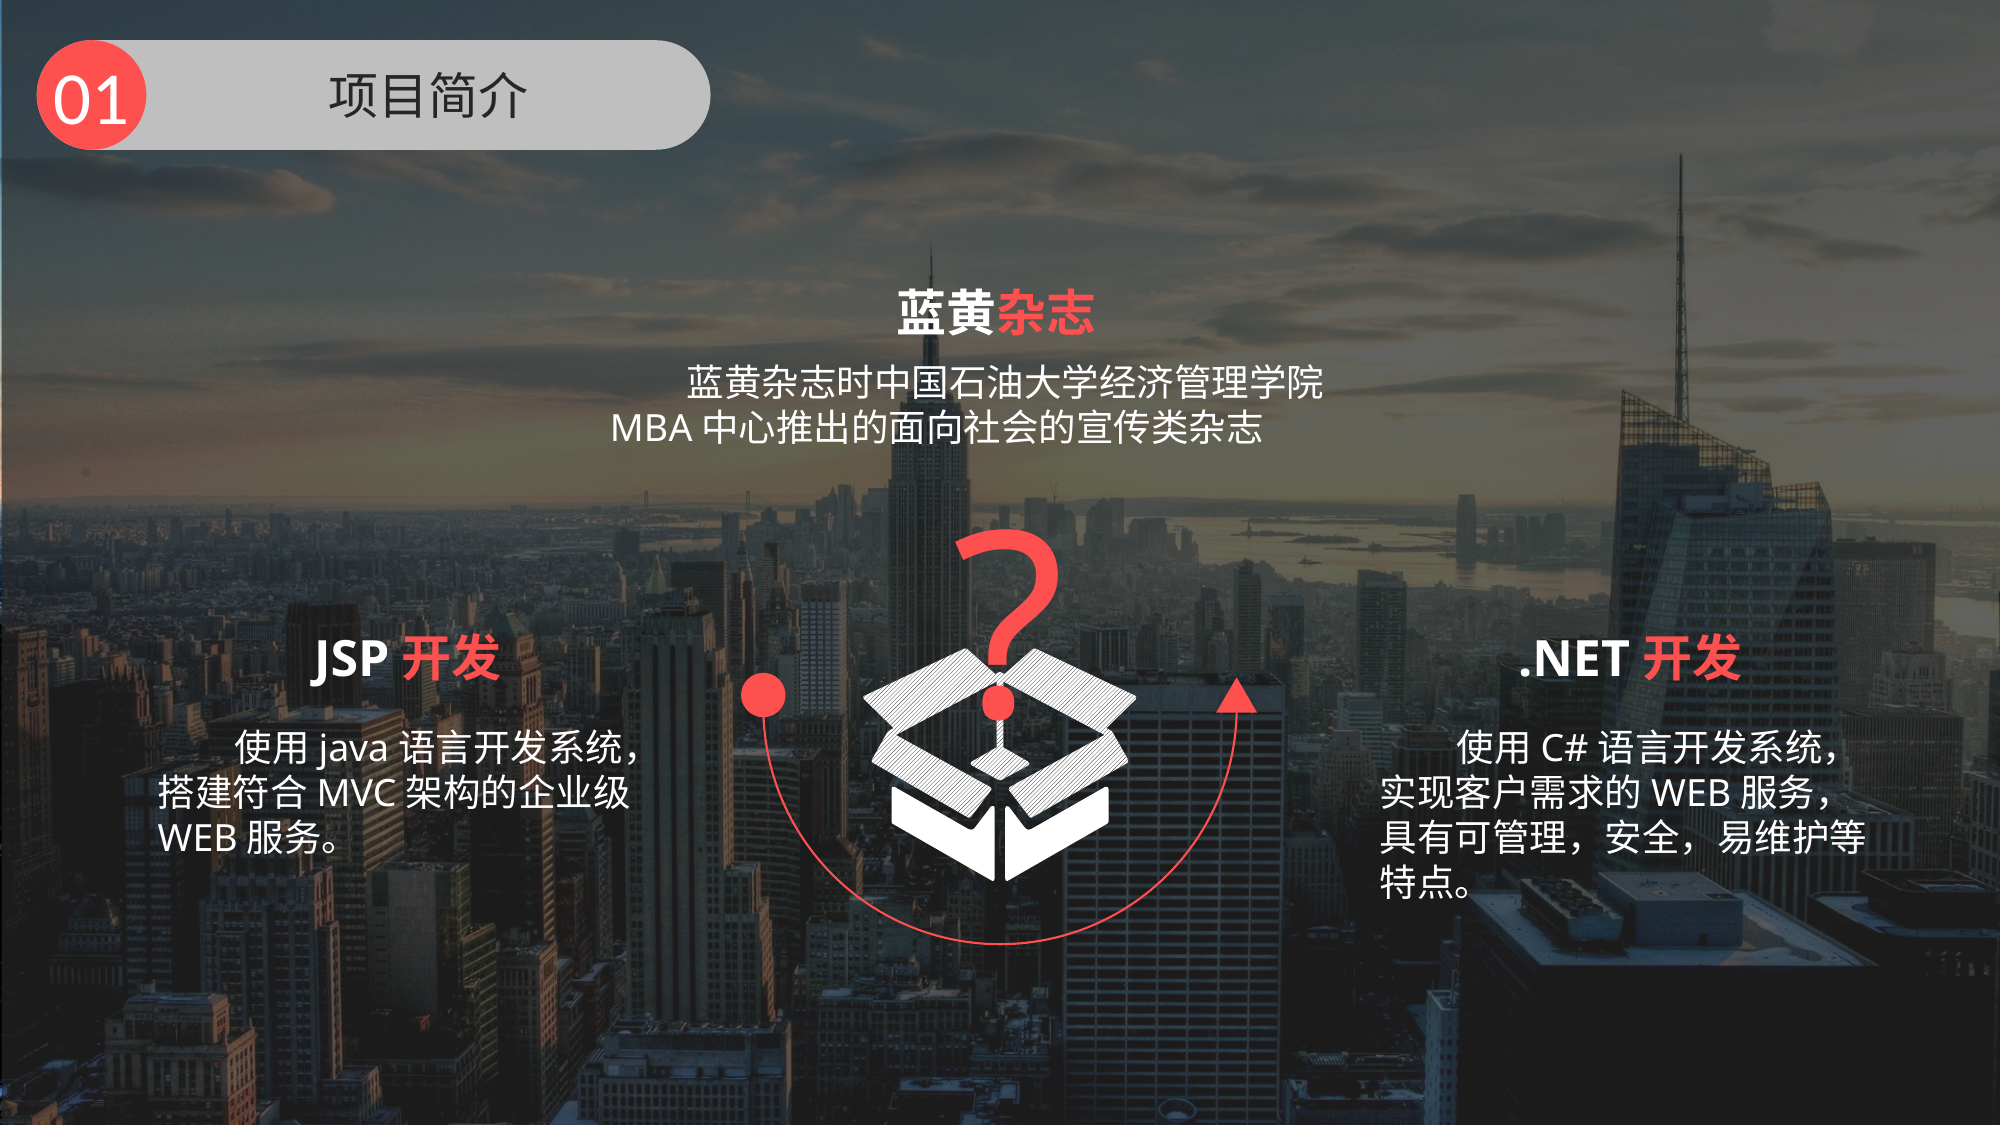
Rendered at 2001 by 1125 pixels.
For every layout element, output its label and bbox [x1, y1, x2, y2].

text_box [741, 470, 1258, 945]
text_box [36, 40, 711, 150]
picture [0, 0, 2000, 1125]
